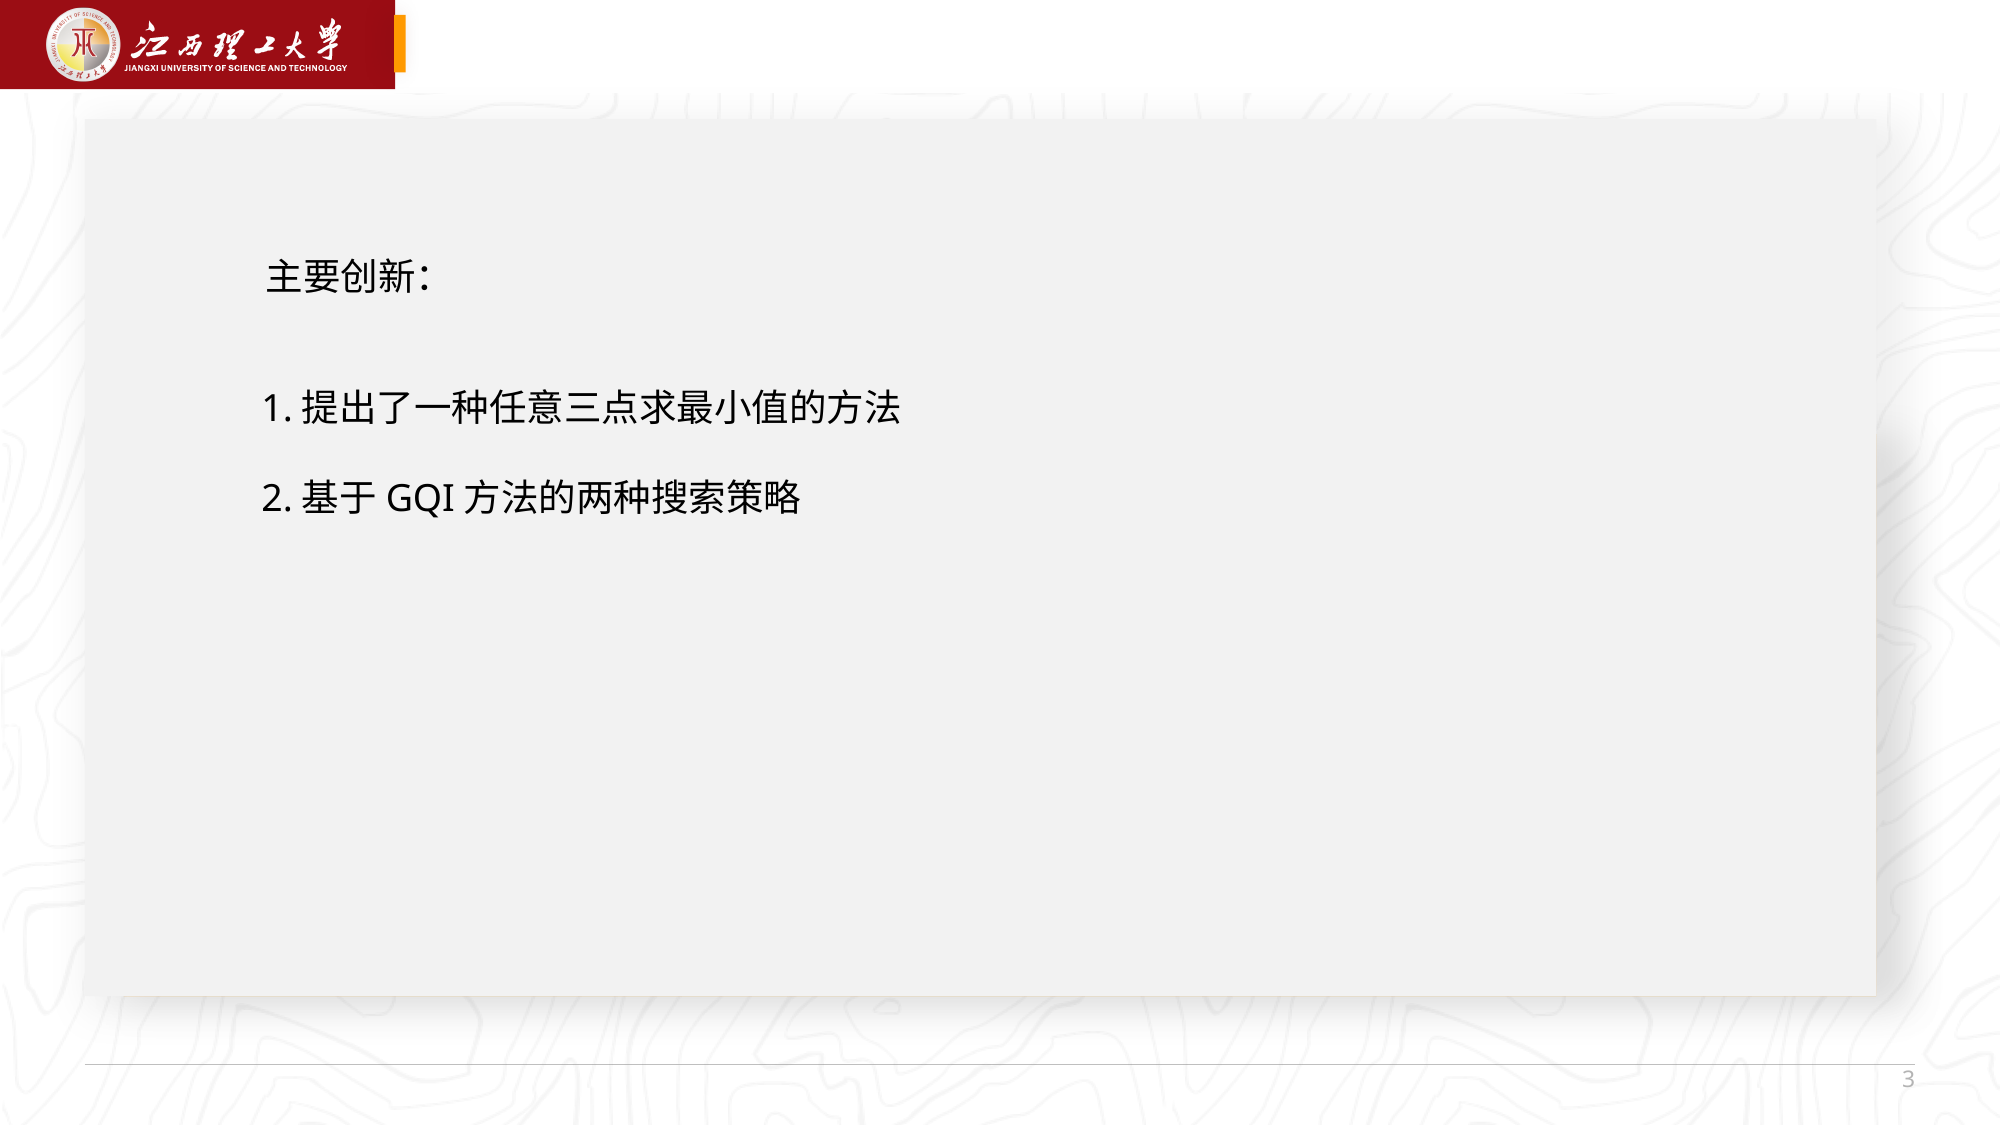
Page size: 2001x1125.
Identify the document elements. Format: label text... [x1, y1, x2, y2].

text_box [84, 118, 1877, 997]
picture [46, 4, 355, 85]
slide_number [1765, 1056, 1916, 1104]
text_box 主要创新： [251, 245, 469, 306]
text_box 1.提出了一种任意三点求最小值的方法 2.基于GQI方法的两种搜索策略 [246, 376, 917, 526]
